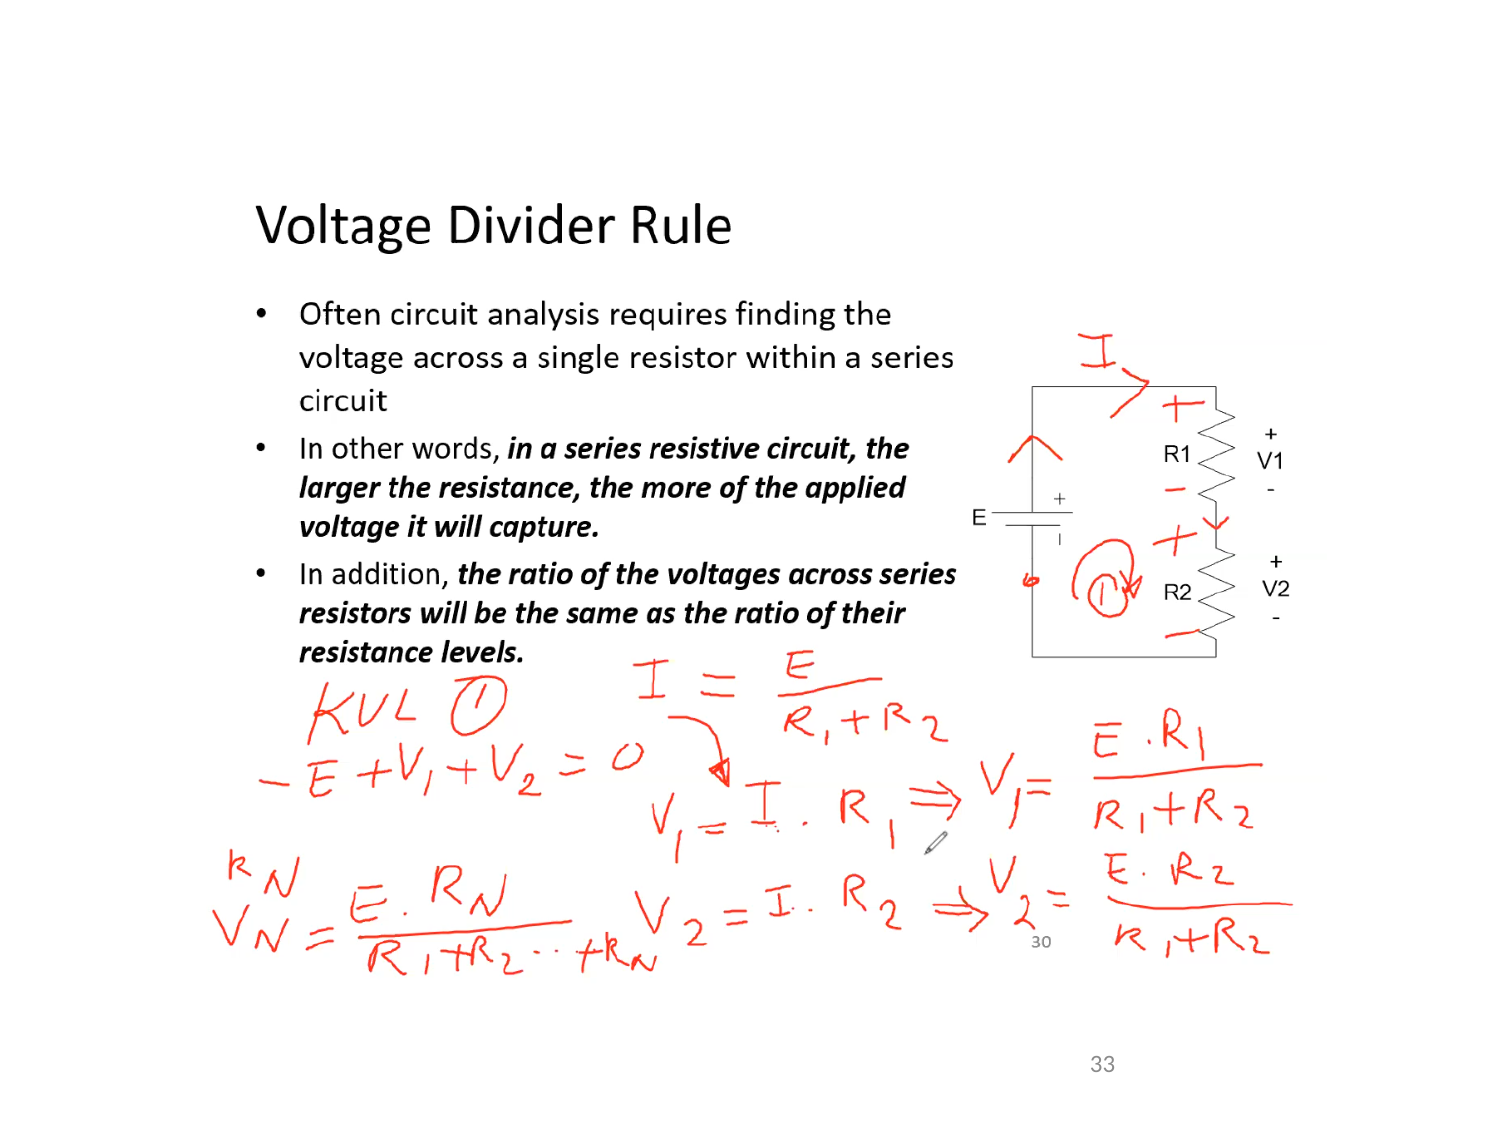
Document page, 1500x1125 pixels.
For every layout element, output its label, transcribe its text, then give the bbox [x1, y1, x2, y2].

picture [188, 150, 1327, 989]
slide_number 33 [1074, 1025, 1425, 1100]
